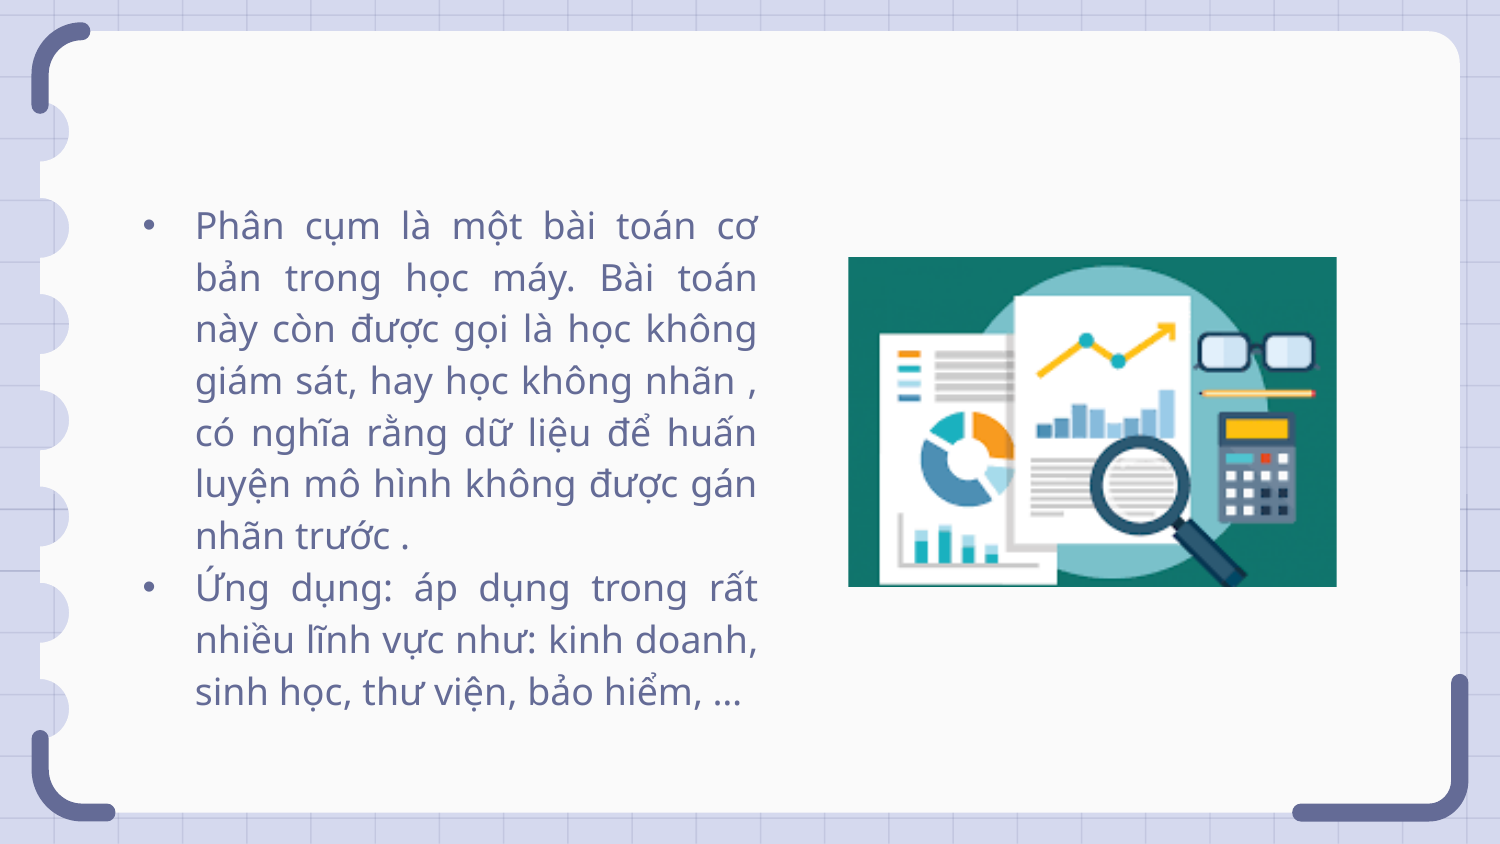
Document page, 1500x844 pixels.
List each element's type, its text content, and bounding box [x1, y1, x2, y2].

picture [848, 257, 1337, 587]
subtitle Phân cụm là một bài toán cơ bản trong học máy. Bài toán này còn được gọi là học không giám sát, hay học không nhãn , có nghĩa rằng dữ liệu để huấn luyện mô hình không được gán nhãn trước . Ứng dụng: áp dụng trong rất nhiều lĩnh vực như: kinh doanh, sinh học, thư viện, bảo hiểm, … [104, 180, 774, 726]
